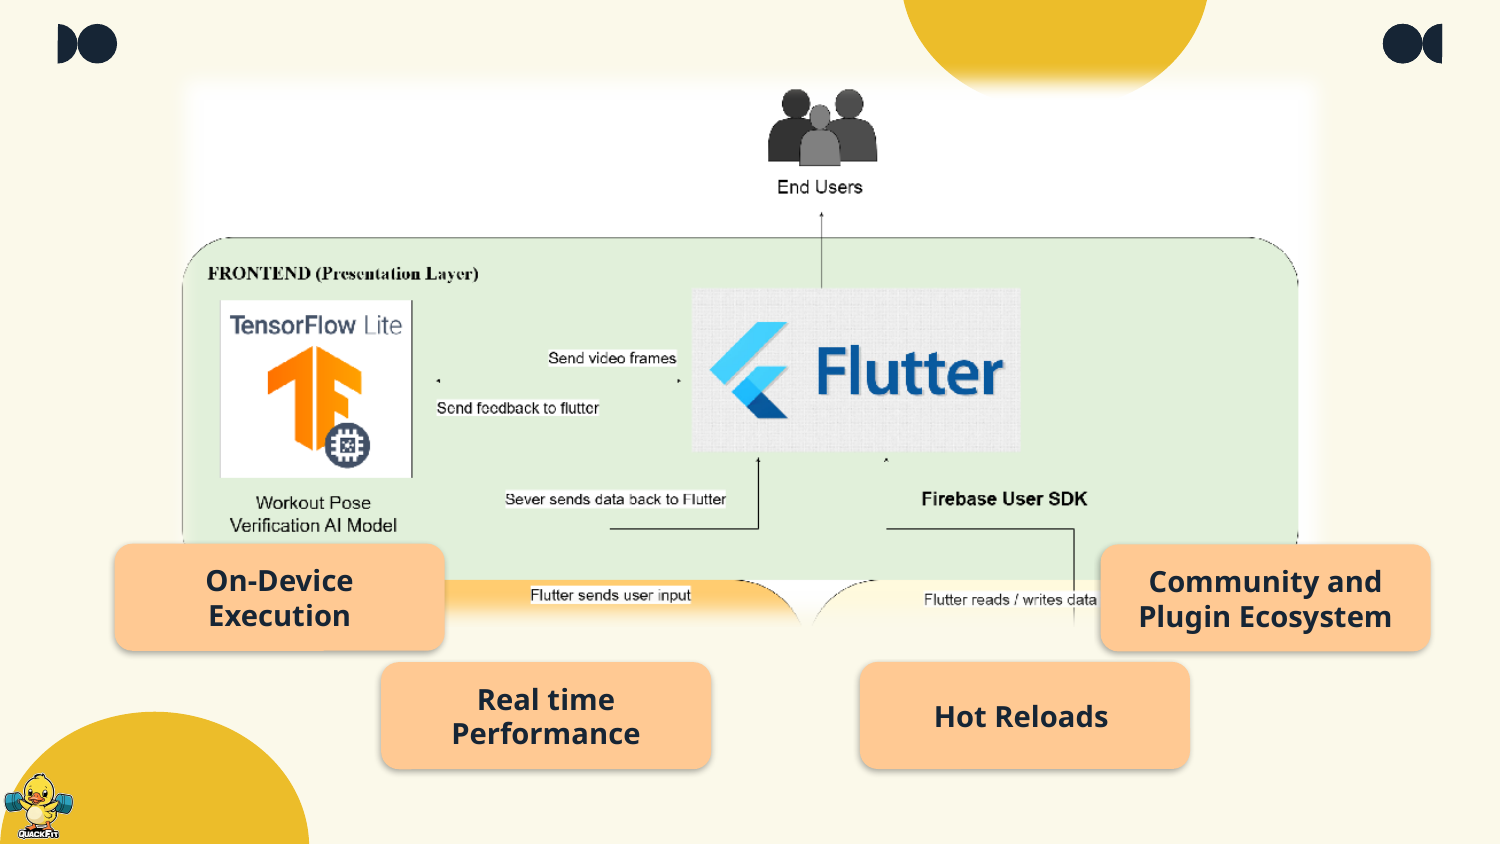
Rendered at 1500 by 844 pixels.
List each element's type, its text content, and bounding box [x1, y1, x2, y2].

picture [167, 63, 1334, 627]
text_box Real time Performance [381, 662, 712, 770]
text_box Hot Reloads [859, 661, 1191, 770]
text_box On-Device Execution [114, 543, 445, 651]
text_box Community and Plugin Ecosystem [1100, 544, 1431, 652]
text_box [1382, 23, 1463, 64]
picture [0, 765, 78, 844]
